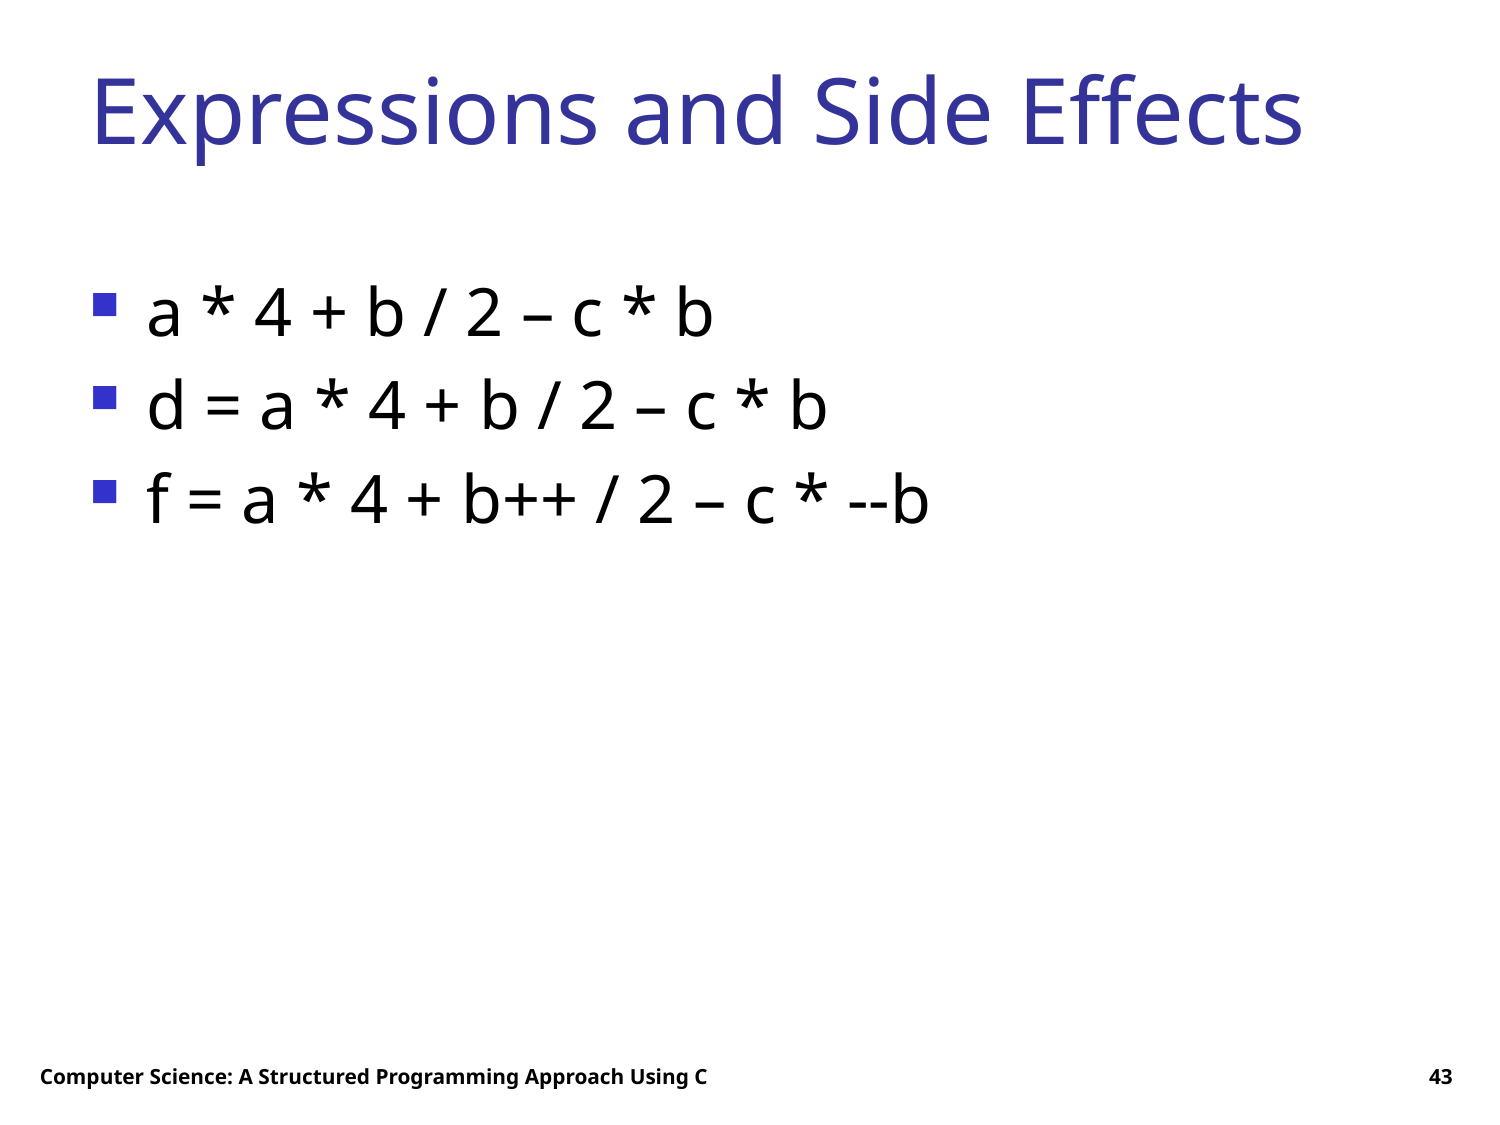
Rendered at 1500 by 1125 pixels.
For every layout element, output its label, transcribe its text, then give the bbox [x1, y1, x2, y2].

slide_number 43 [1154, 1023, 1468, 1100]
footer Computer Science: A Structured Programming Approach Using C [24, 1023, 876, 1100]
title Expressions and Side Effects [75, 45, 1425, 233]
list a * 4 + b / 2 – c * b d = a * 4 + b / 2 – c * b f = a * 4 + b++ / 2 – c * --b [75, 262, 1425, 1005]
